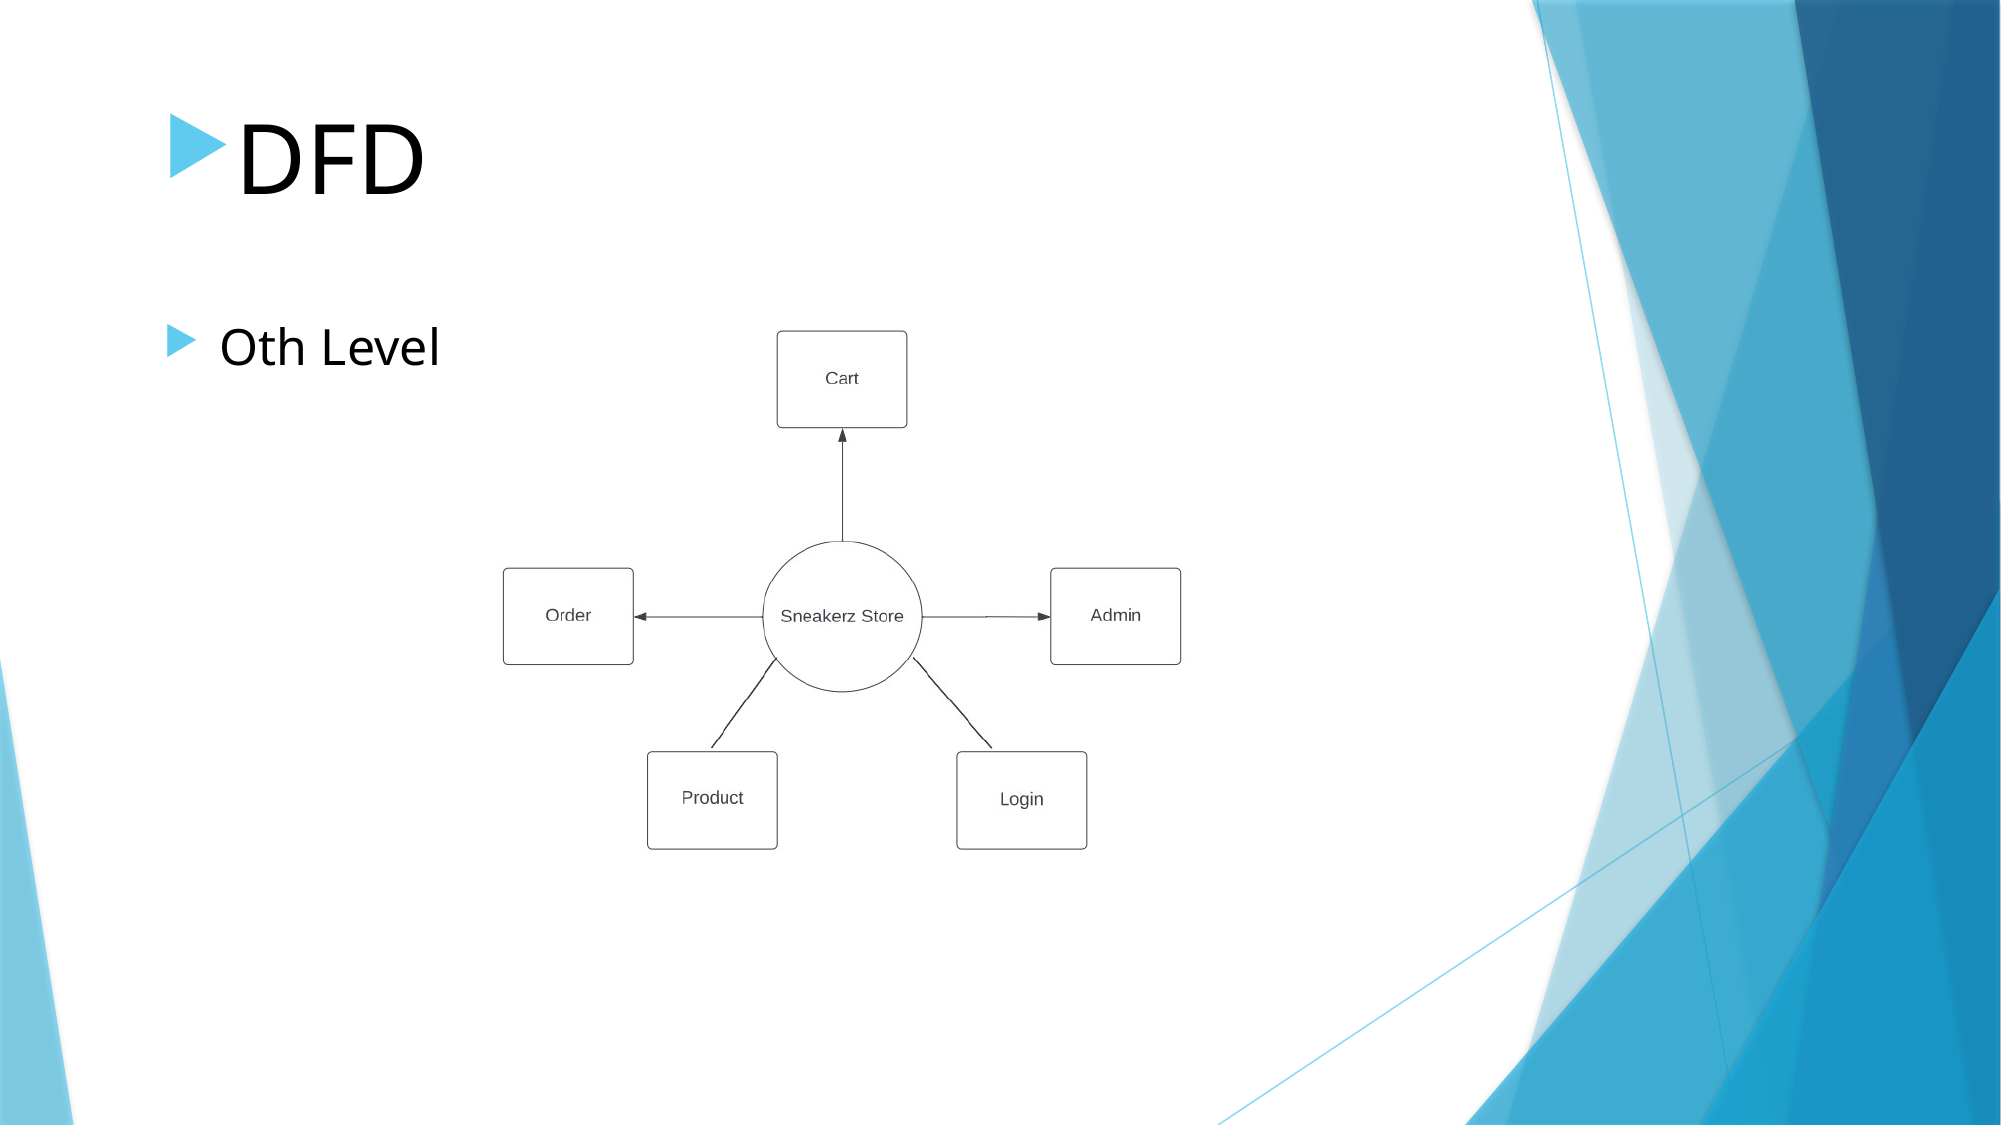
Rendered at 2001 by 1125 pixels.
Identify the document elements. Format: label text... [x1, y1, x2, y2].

list DFD Oth Level [148, 90, 1280, 465]
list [439, 304, 1294, 898]
